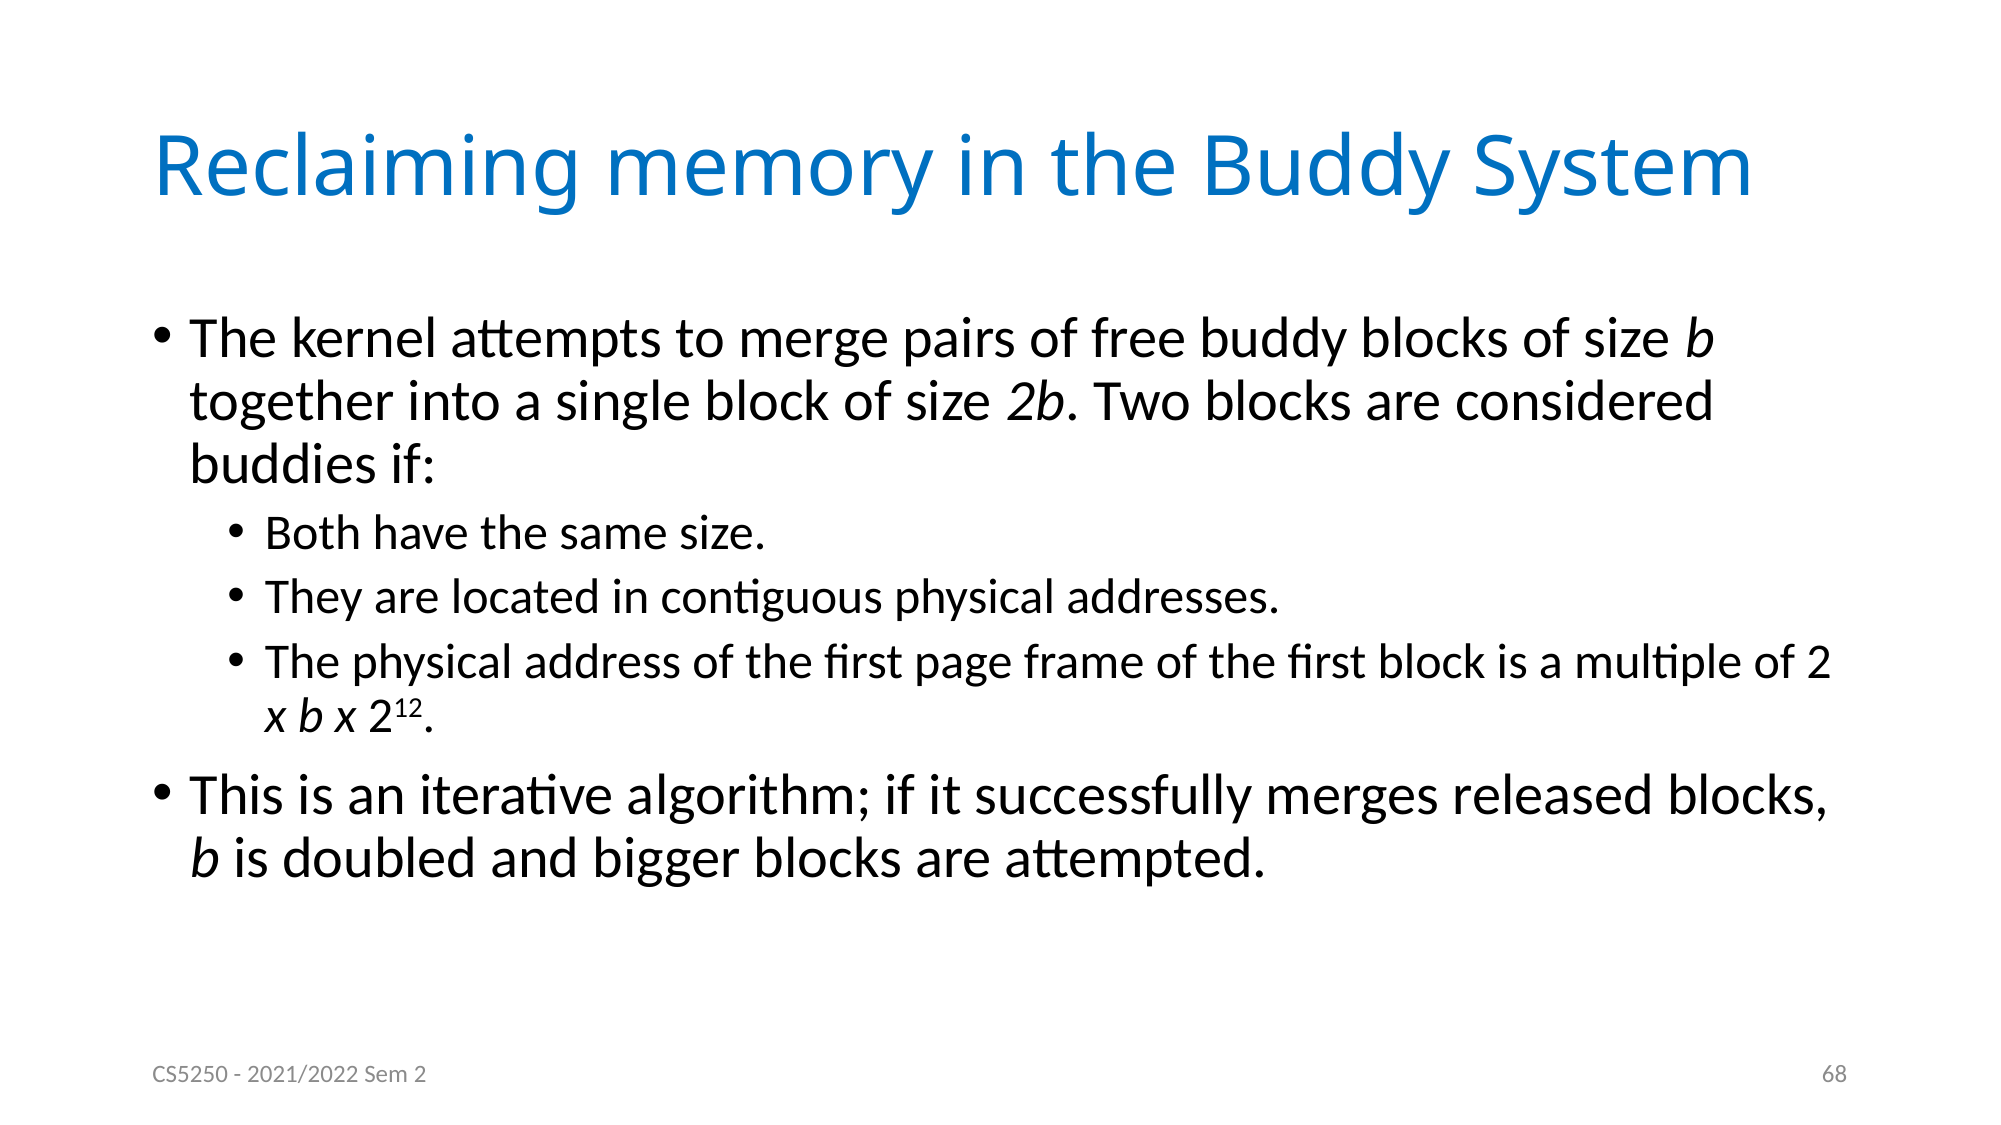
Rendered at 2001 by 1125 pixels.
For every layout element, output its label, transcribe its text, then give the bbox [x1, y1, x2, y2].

slide_number CS5250 - 2021/2022 Sem 2 [137, 1042, 588, 1103]
title Reclaiming memory in the Buddy System [137, 59, 1863, 278]
list The kernel attempts to merge pairs of free buddy blocks of size b together into a single block of size 2b. Two blocks are considered buddies if: Both have the same size. They are located in contiguous physical addresses. The physical address of the first page frame of the first block is a multiple of 2 x b x 212. This is an iterative algorithm; if it successfully merges released blocks, b is doubled and bigger blocks are attempted. [137, 299, 1863, 1014]
slide_number 68 [1412, 1042, 1863, 1103]
